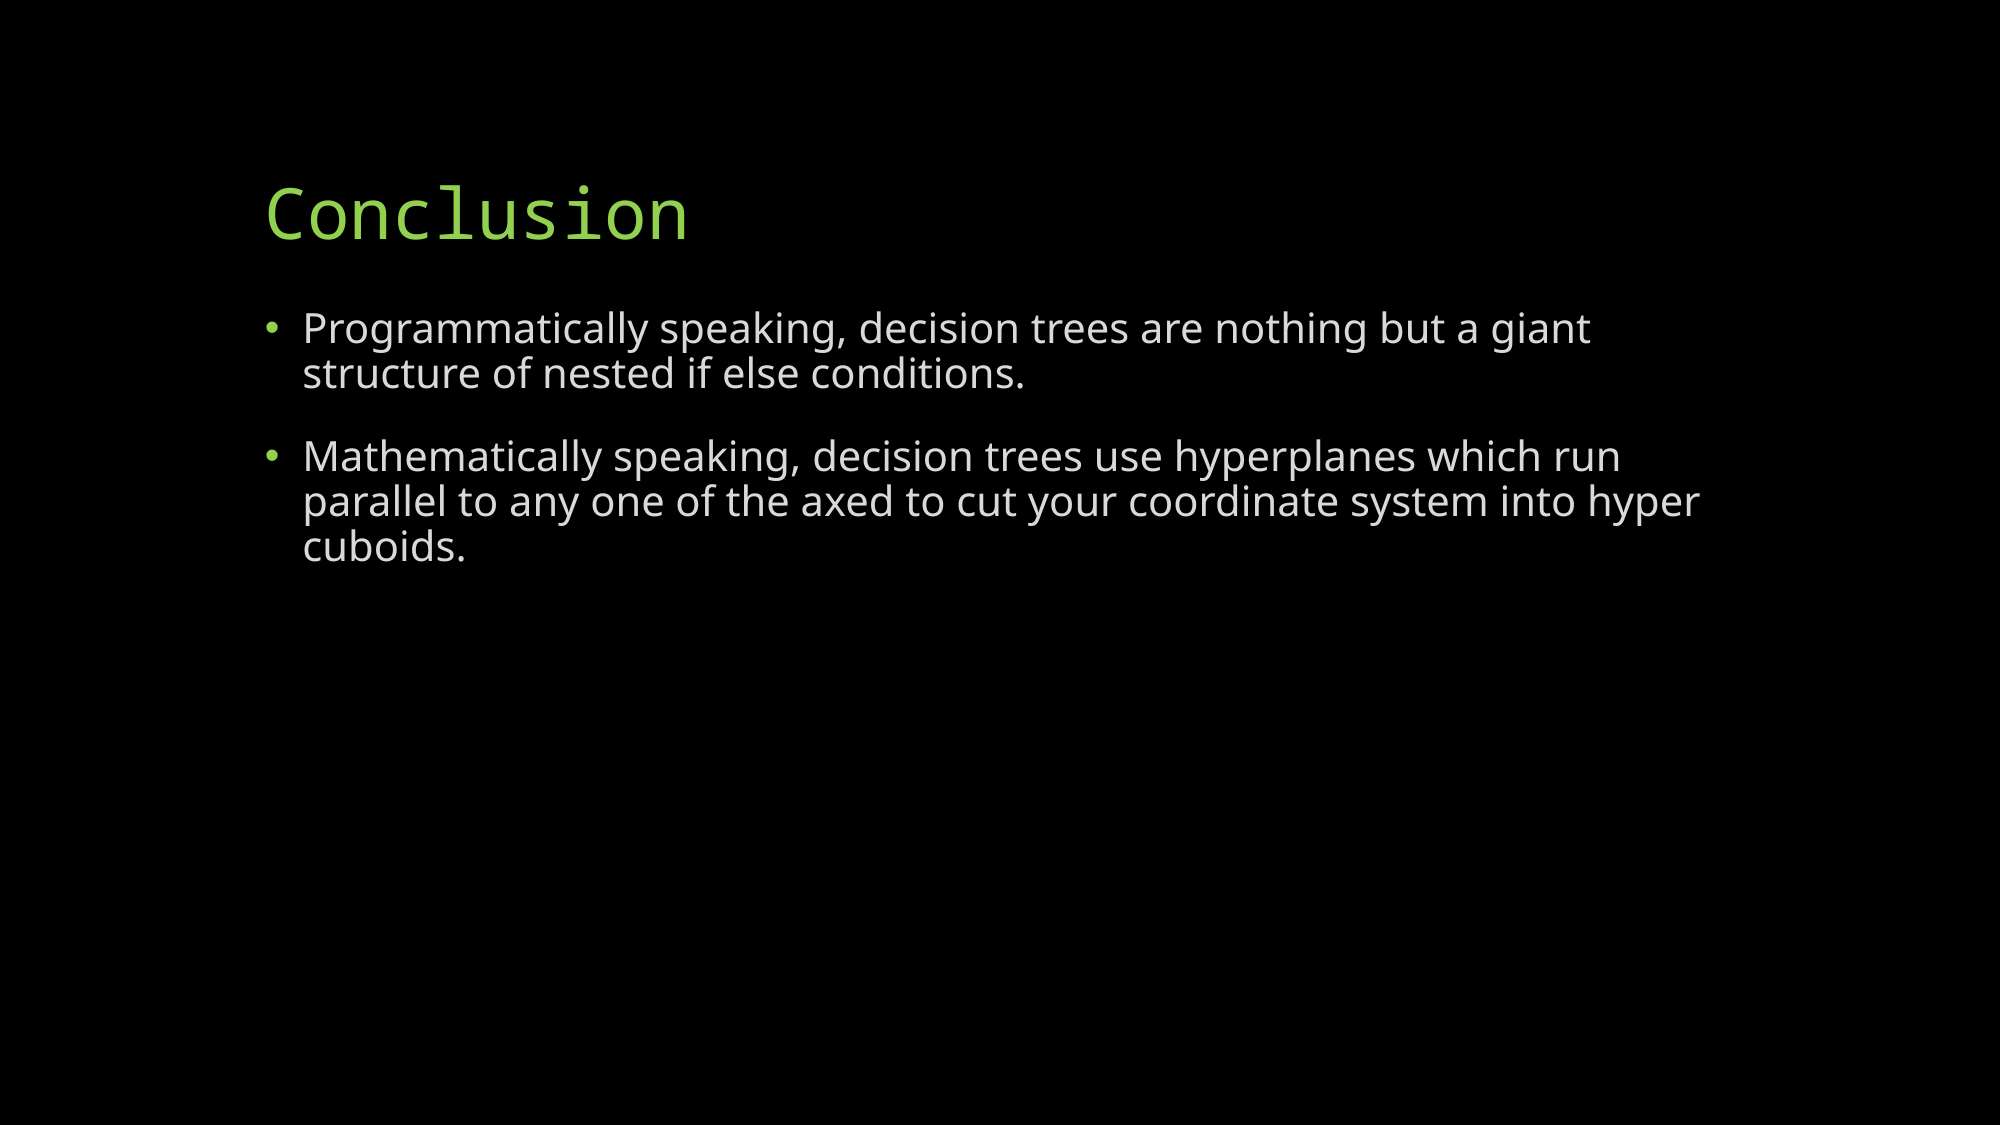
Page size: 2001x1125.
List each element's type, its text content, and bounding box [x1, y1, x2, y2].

title Conclusion [249, 75, 1750, 263]
list Programmatically speaking, decision trees are nothing but a giant structure of nested if else conditions. Mathematically speaking, decision trees use hyperplanes which run parallel to any one of the axed to cut your coordinate system into hyper cuboids. [249, 299, 1750, 1000]
